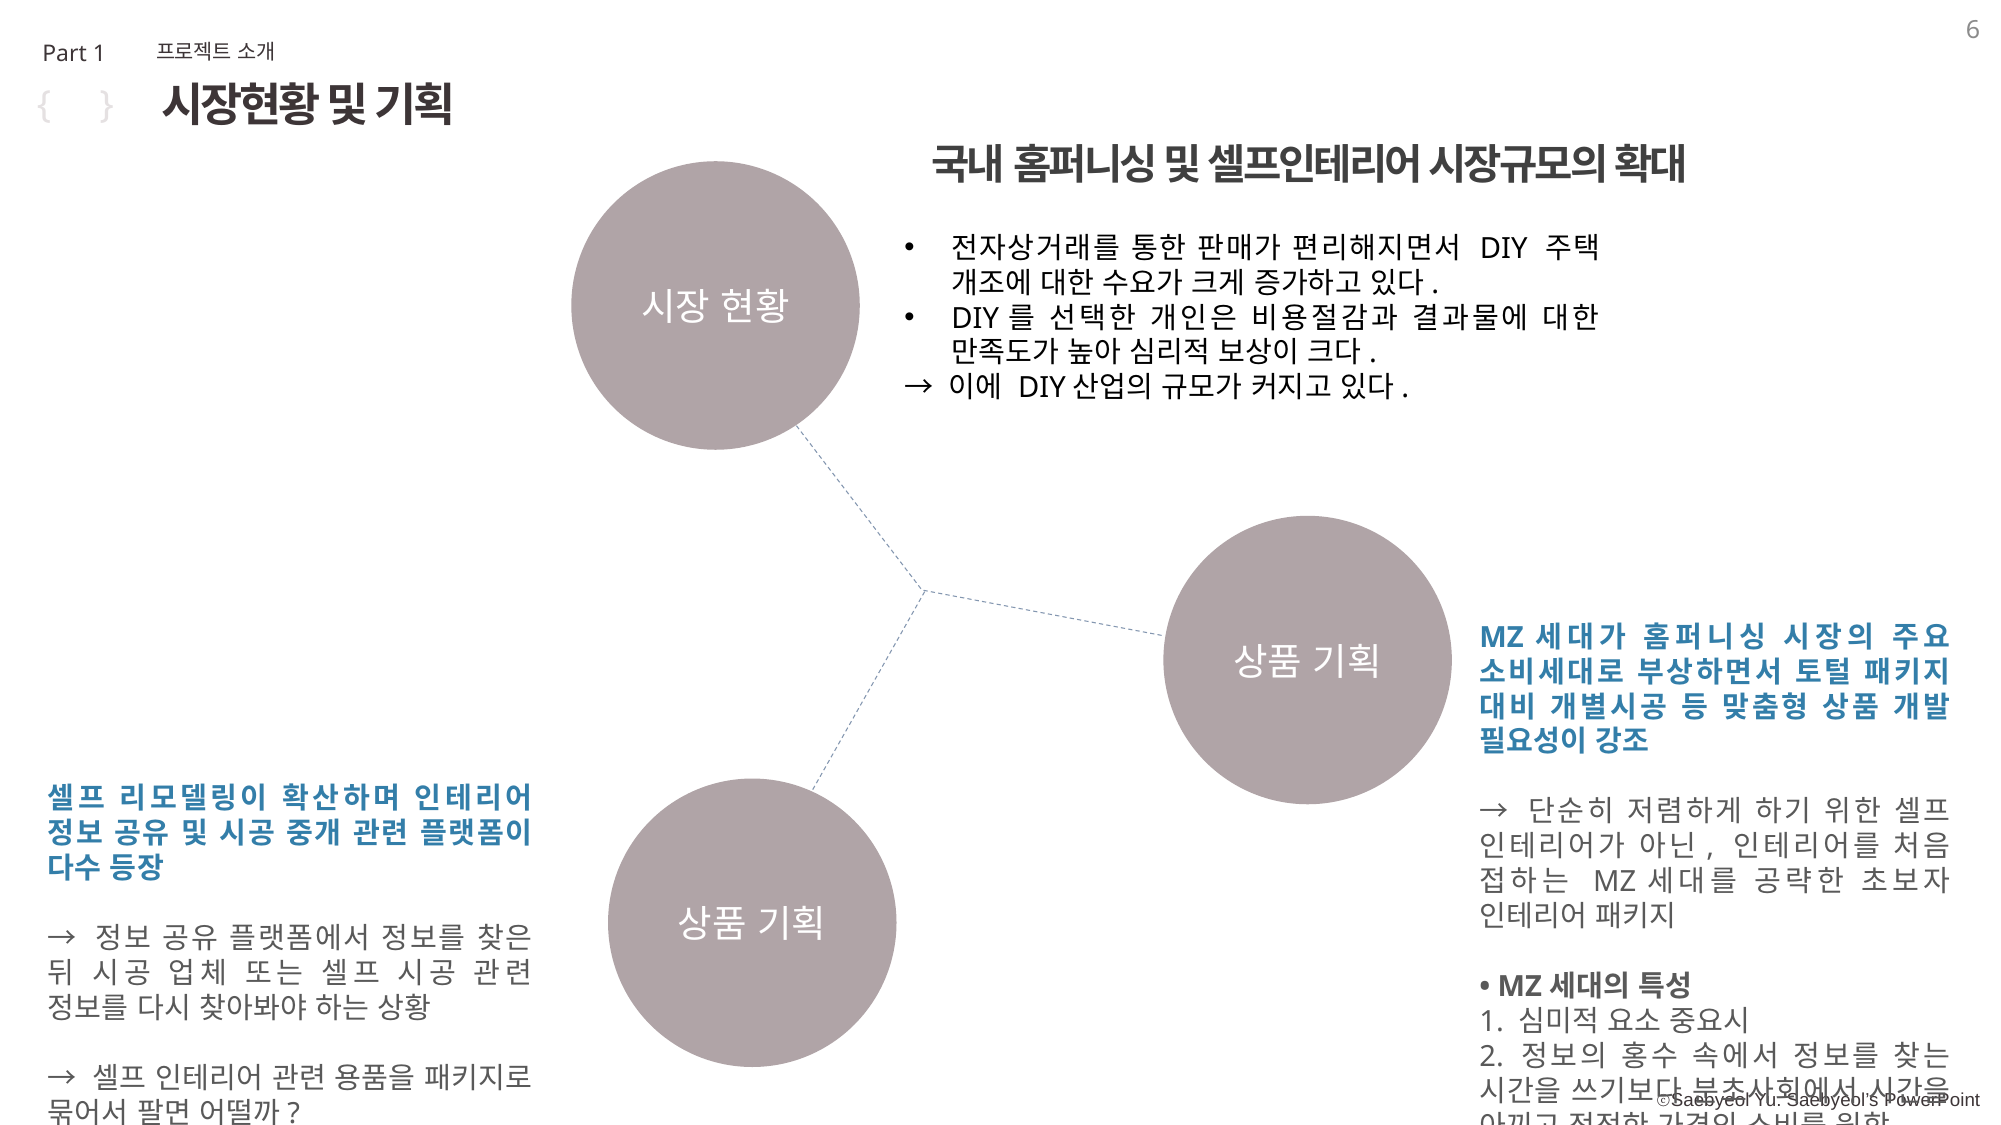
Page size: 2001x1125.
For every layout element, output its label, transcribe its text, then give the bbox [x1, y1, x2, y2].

text_box 프로젝트 소개 [140, 31, 291, 72]
text_box 셀프 리모델링이 확산하며 인테리어 정보 공유 및 시공 중개 관련 플랫폼이 다수 등장 → 정보 공유 플랫폼에서 정보를 찾은 뒤 시공 업체 또는 셀프 시공 관련 정보를 다시 찾아봐야 하는 상황 → 셀프 인테리어 관련 용품을 패키지로 묶어서 팔면 어떨까? [32, 771, 548, 1125]
text_box 시장현황 및 기획 [146, 67, 472, 138]
text_box Part 1 [27, 31, 122, 72]
text_box 상품 기획 [606, 777, 898, 1069]
slide_number 6 [1545, 1, 1996, 61]
text_box 전자상거래를 통한 판매가 편리해지면서 DIY 주택 개조에 대한 수요가 크게 증가하고 있다. DIY를 선택한 개인은 비용절감과 결과물에 대한 만족도가 높아 심리적 보상이 크다. → 이에 DIY산업의 규모가 커지고 있다. [889, 221, 1616, 447]
text_box { } [22, 72, 129, 133]
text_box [923, 590, 1162, 636]
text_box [783, 591, 925, 842]
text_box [787, 413, 922, 590]
text_box 국내 홈퍼니싱 및 셀프인테리어 시장규모의 확대 [916, 130, 1703, 196]
text_box 상품 기획 [1162, 514, 1453, 806]
text_box 시장 현황 [570, 160, 861, 451]
text_box MZ세대가 홈퍼니싱 시장의 주요 소비세대로 부상하면서 토털 패키지 대비 개별시공 등 맞춤형 상품 개발 필요성이 강조 → 단순히 저렴하게 하기 위한 셀프 인테리어가 아닌, 인테리어를 처음 접하는 MZ세대를 공략한 초보자 인테리어 패키지 • MZ세대의 특성 1. 심미적 요소 중요시 2. 정보의 홍수 속에서 정보를 찾는 시간을 쓰기보다 분초사회에서 시간을 아끼고 적정한 가격의 소비를 원함 [1464, 610, 1966, 1125]
